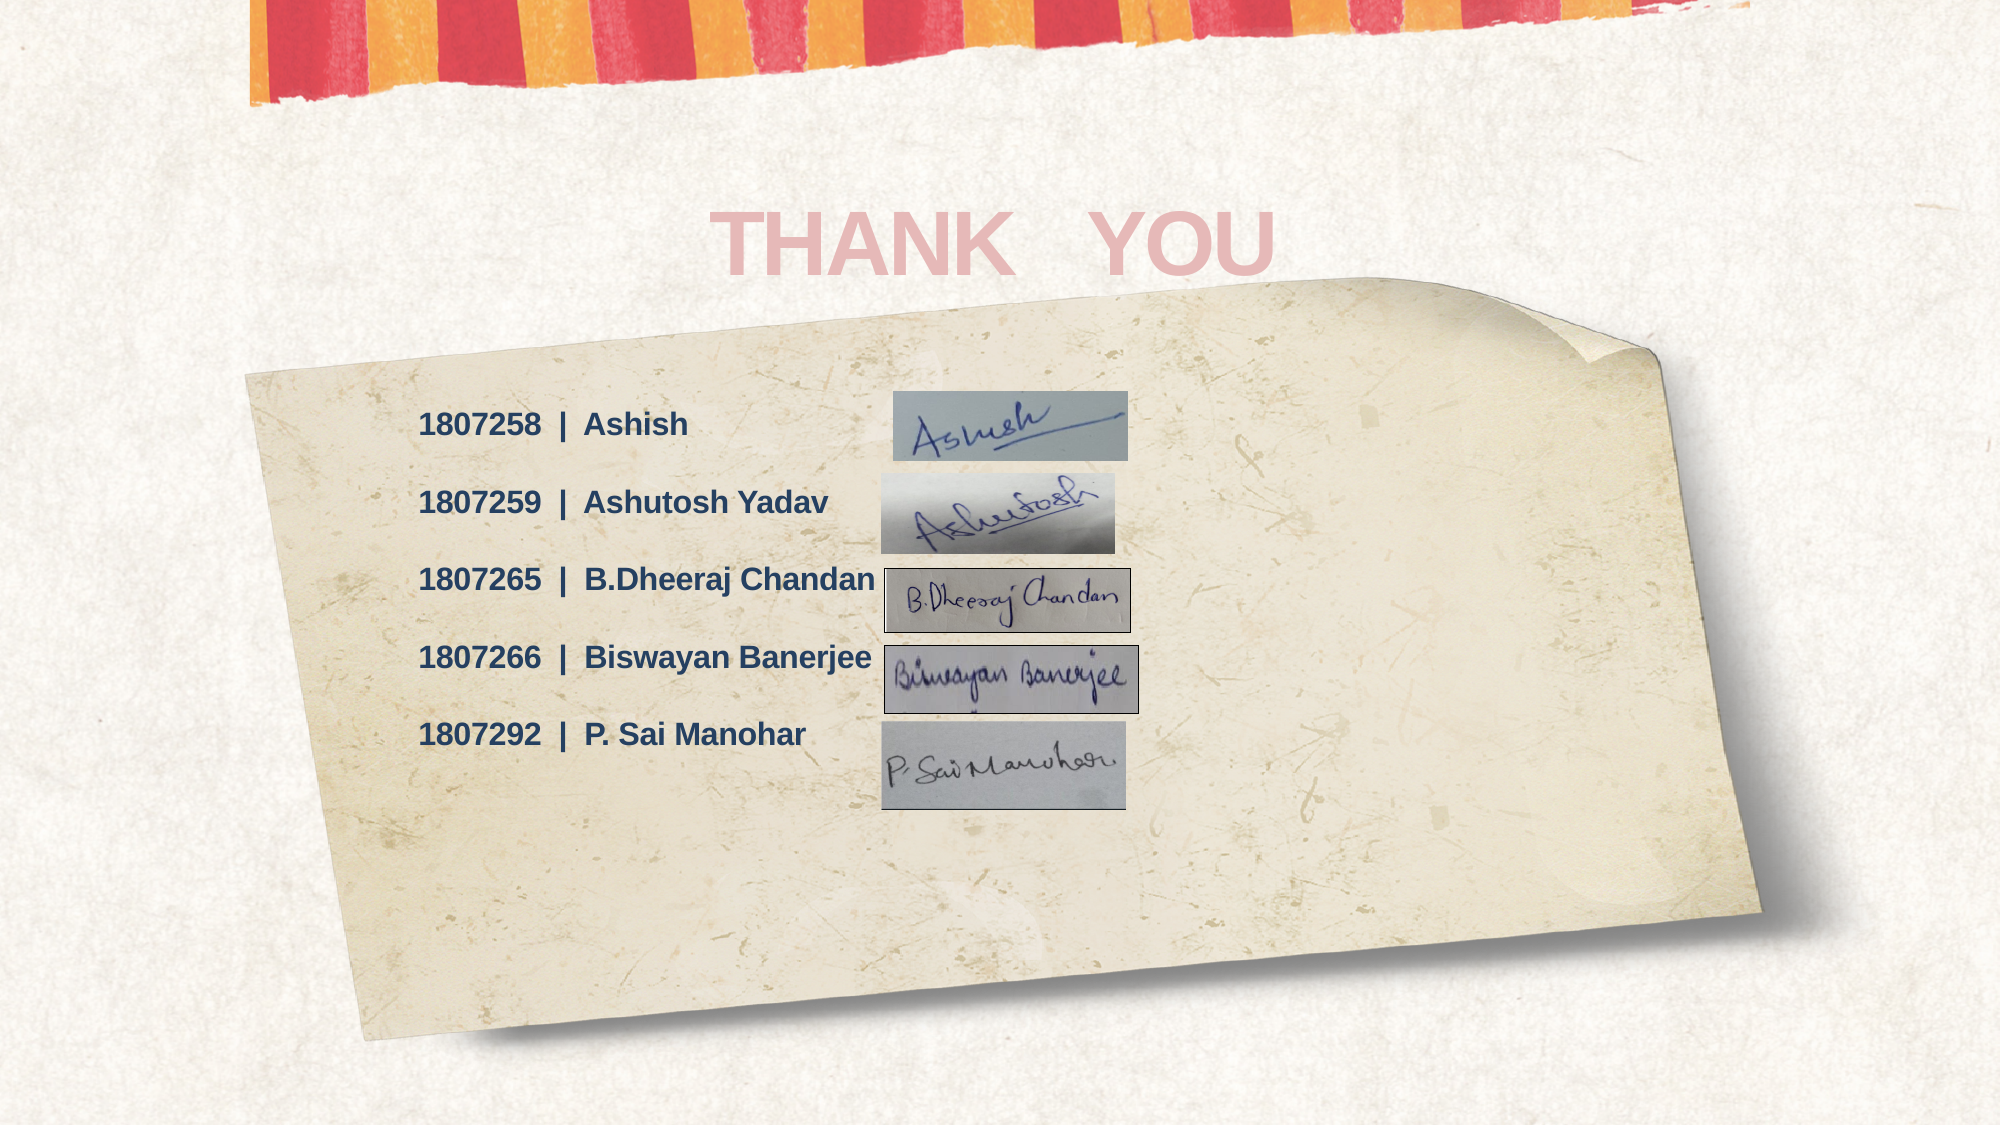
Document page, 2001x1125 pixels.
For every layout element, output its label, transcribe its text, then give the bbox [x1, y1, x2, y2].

picture [0, 0, 2000, 1125]
text_box THANK YOU [694, 175, 1432, 260]
